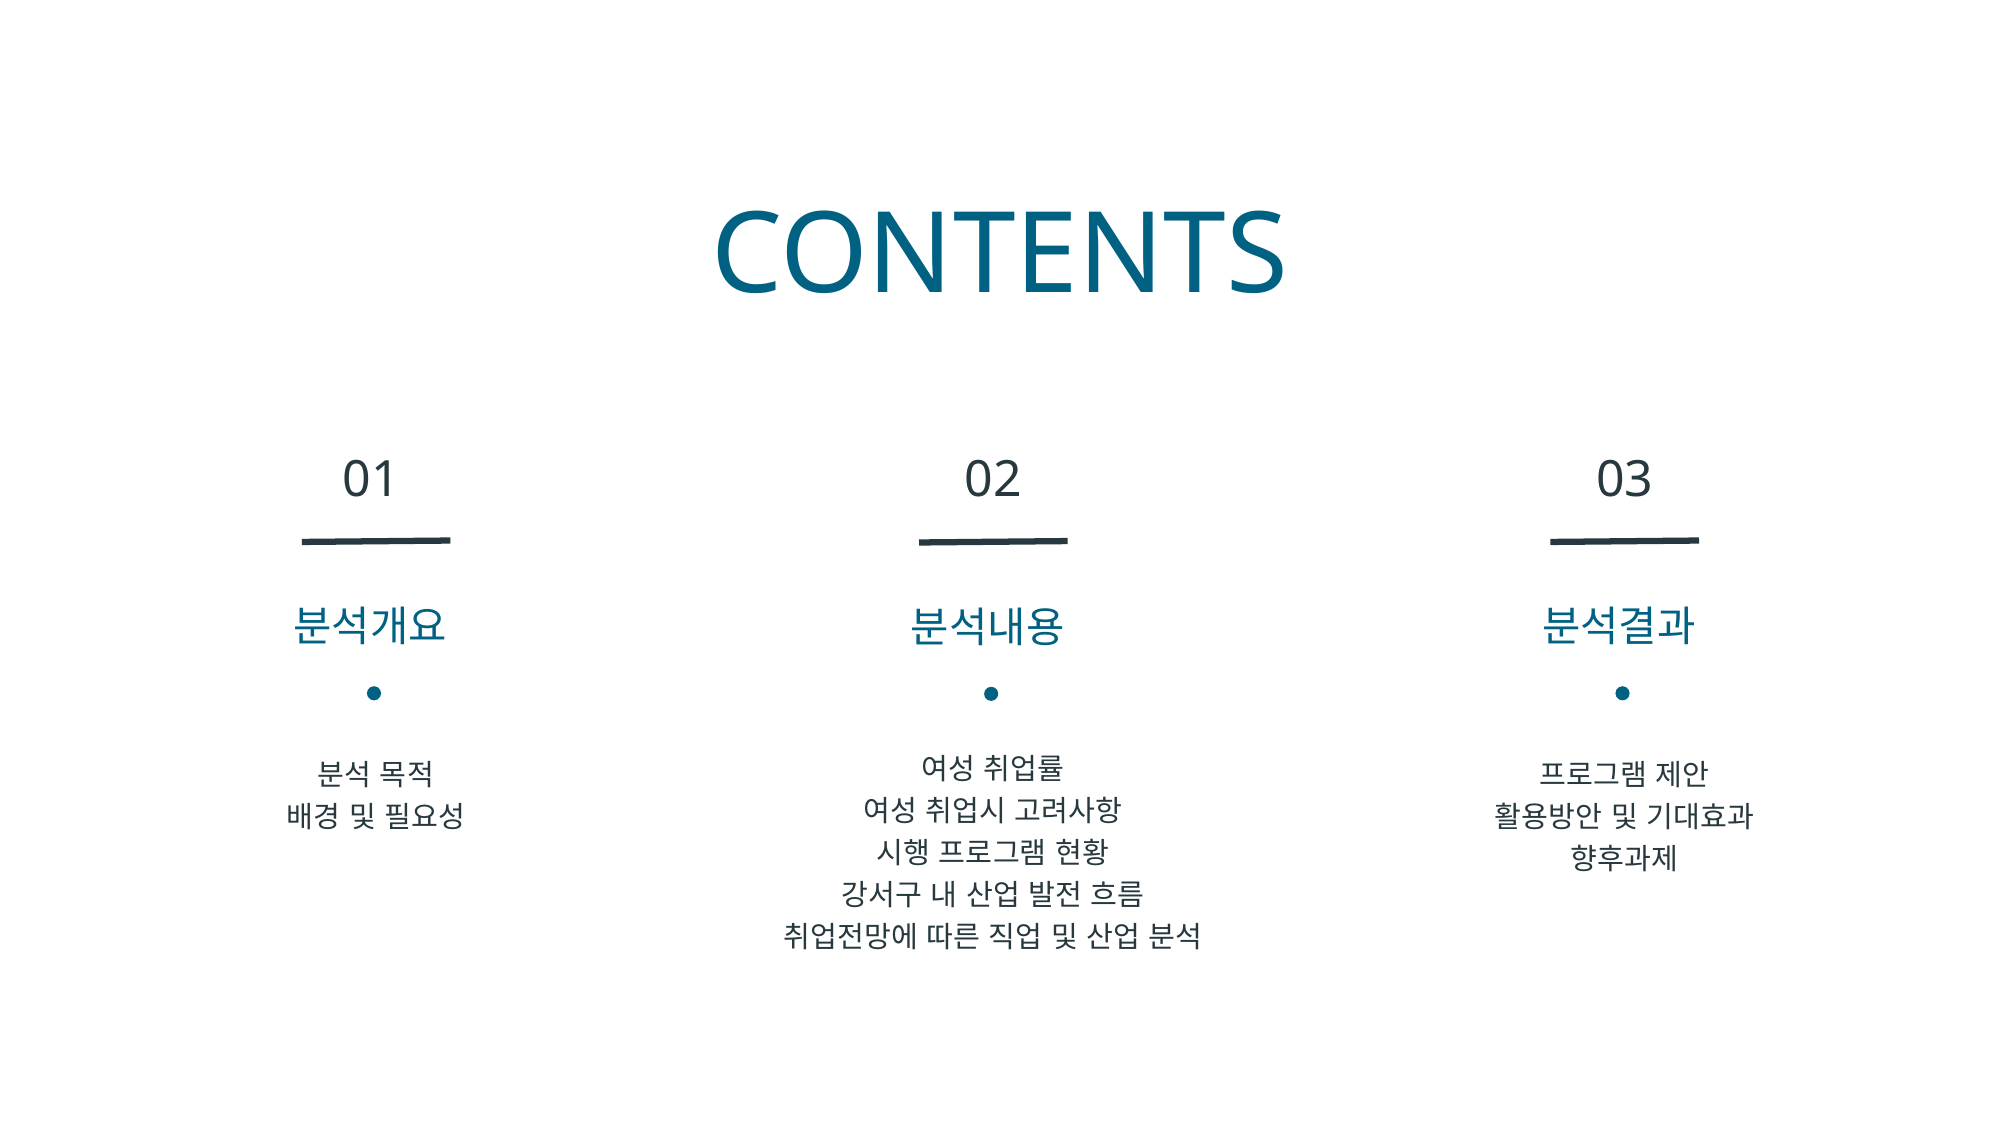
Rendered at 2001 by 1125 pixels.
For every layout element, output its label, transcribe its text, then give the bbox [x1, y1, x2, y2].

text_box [224, 438, 584, 843]
text_box CONTENTS [696, 172, 1304, 323]
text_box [759, 439, 1228, 1006]
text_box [1472, 438, 1832, 885]
